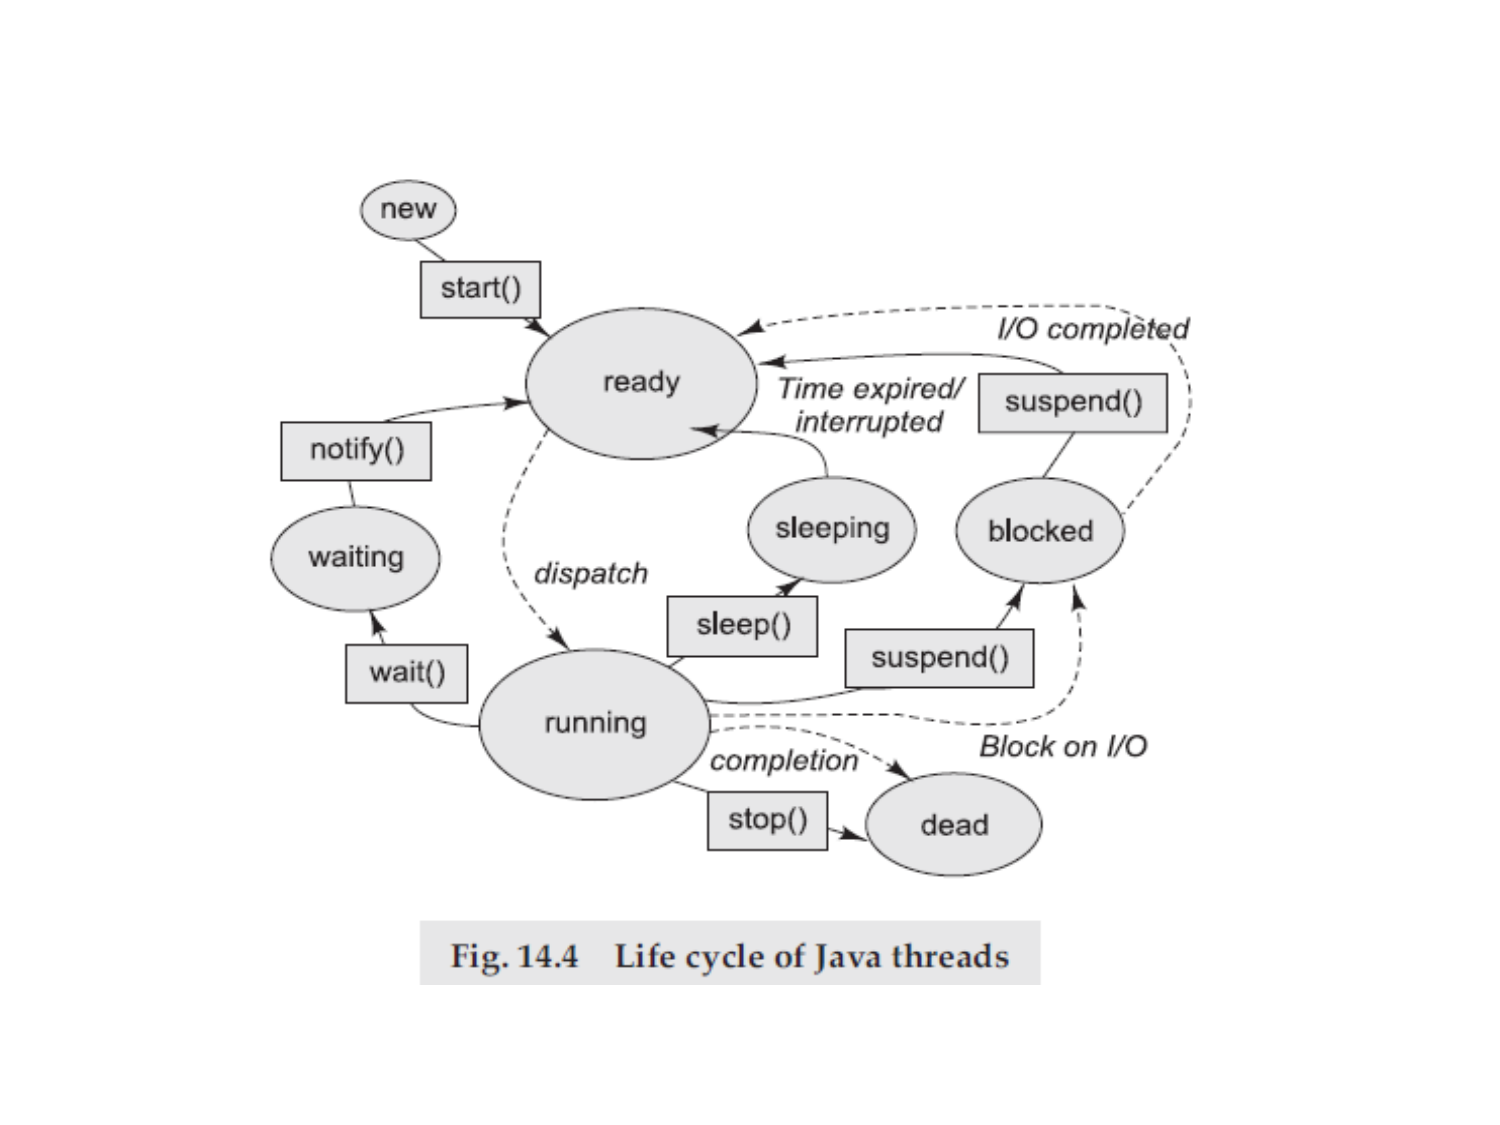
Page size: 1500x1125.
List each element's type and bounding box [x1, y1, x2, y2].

list [196, 149, 1294, 985]
